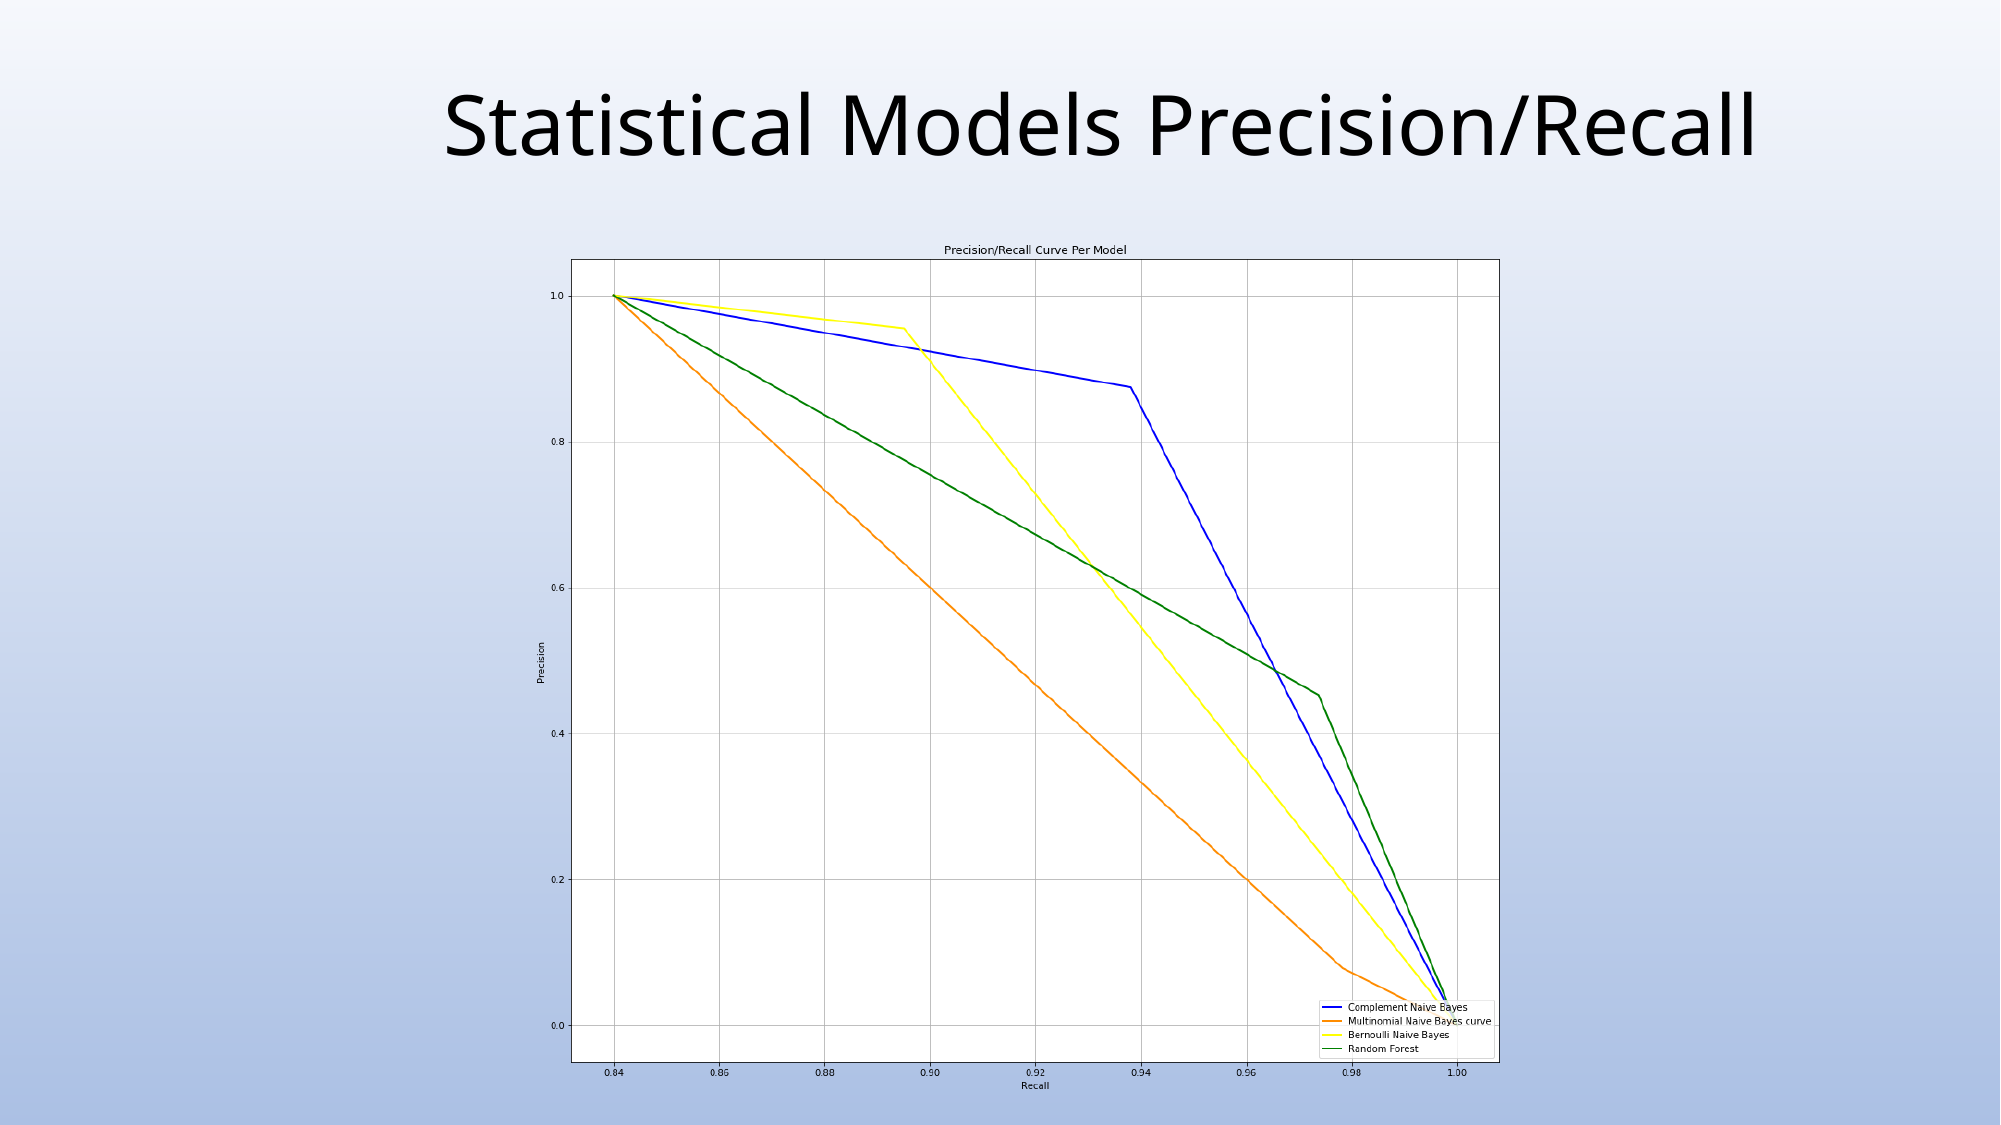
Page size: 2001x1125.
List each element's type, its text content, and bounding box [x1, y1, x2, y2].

title Statistical Models Precision/Recall [428, 20, 2000, 238]
picture [530, 237, 1505, 1097]
